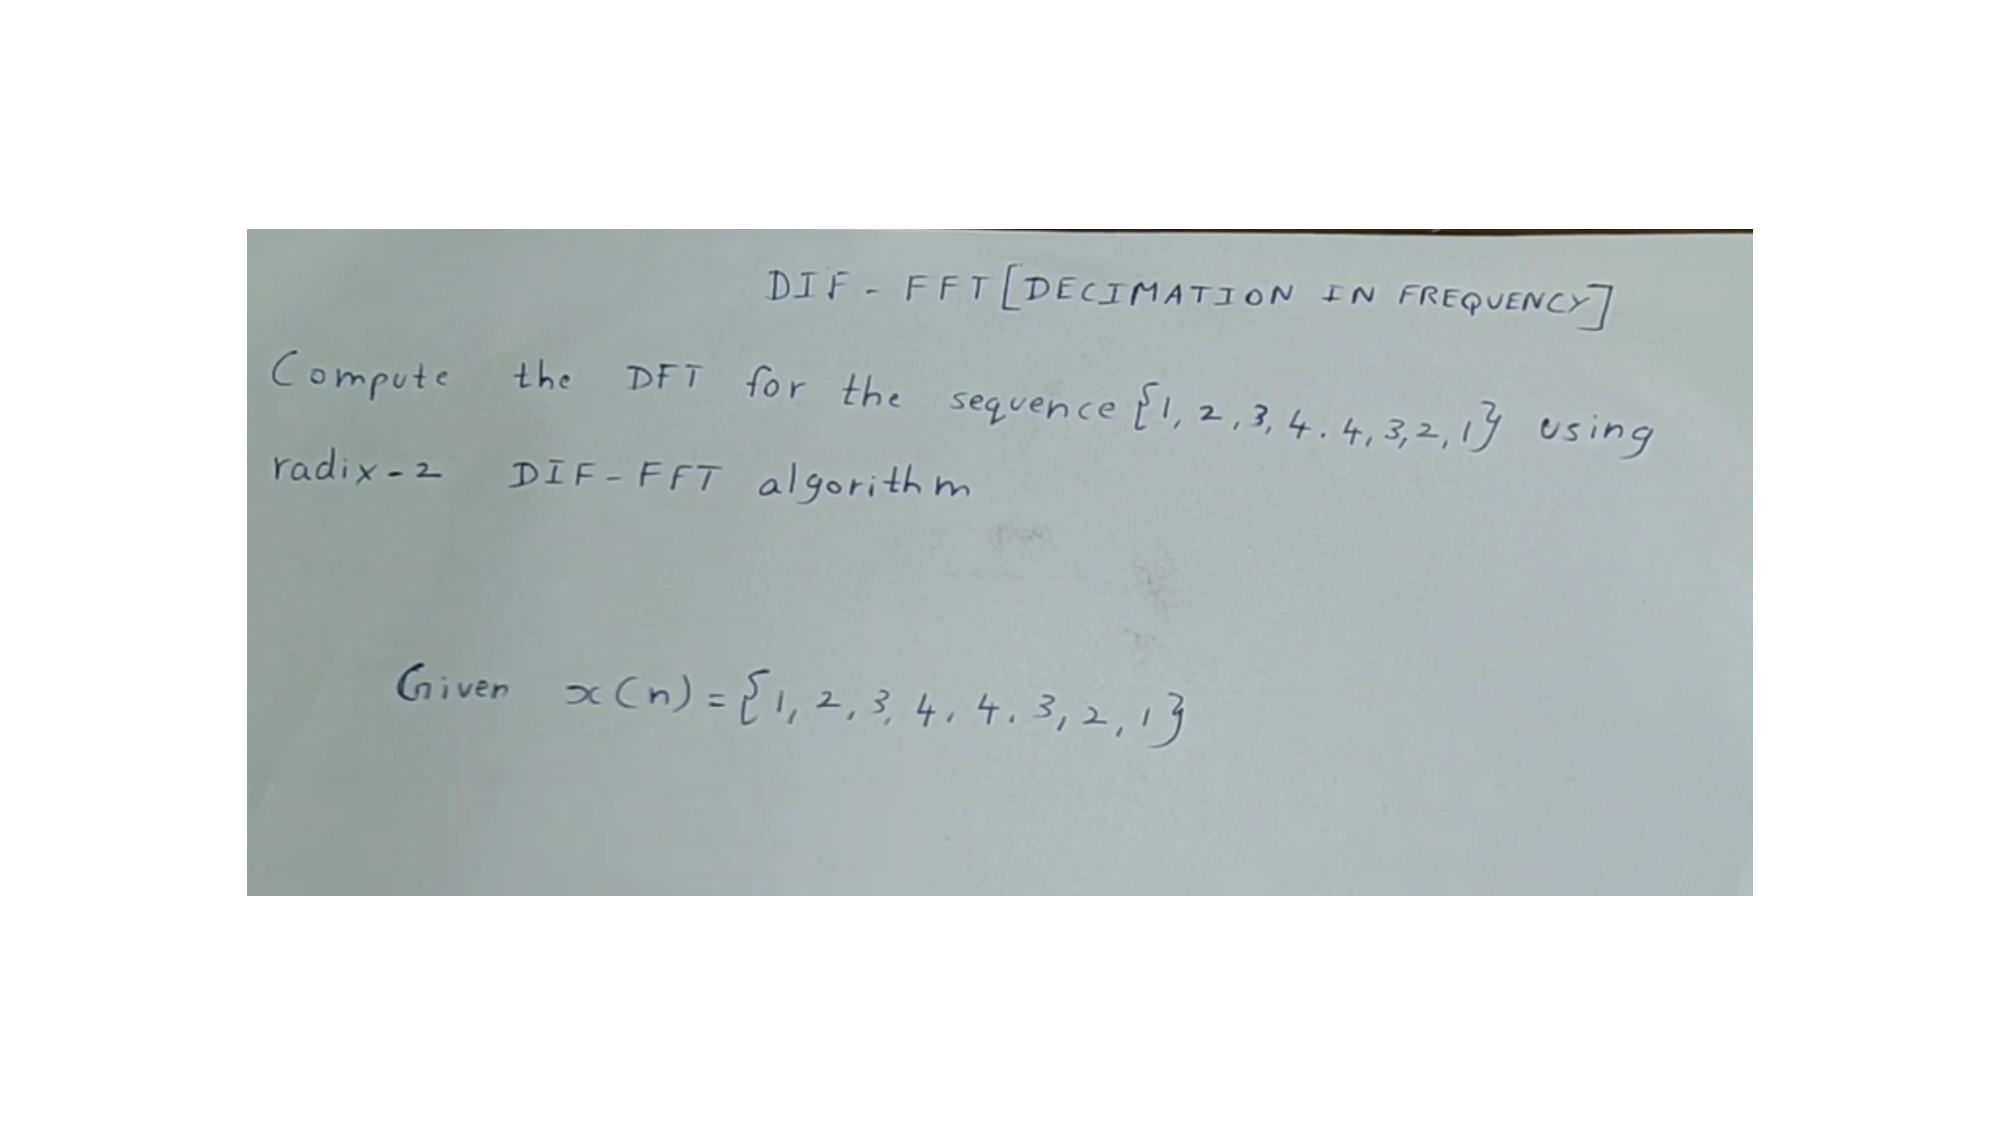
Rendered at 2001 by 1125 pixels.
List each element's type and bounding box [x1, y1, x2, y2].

picture [247, 229, 1753, 896]
